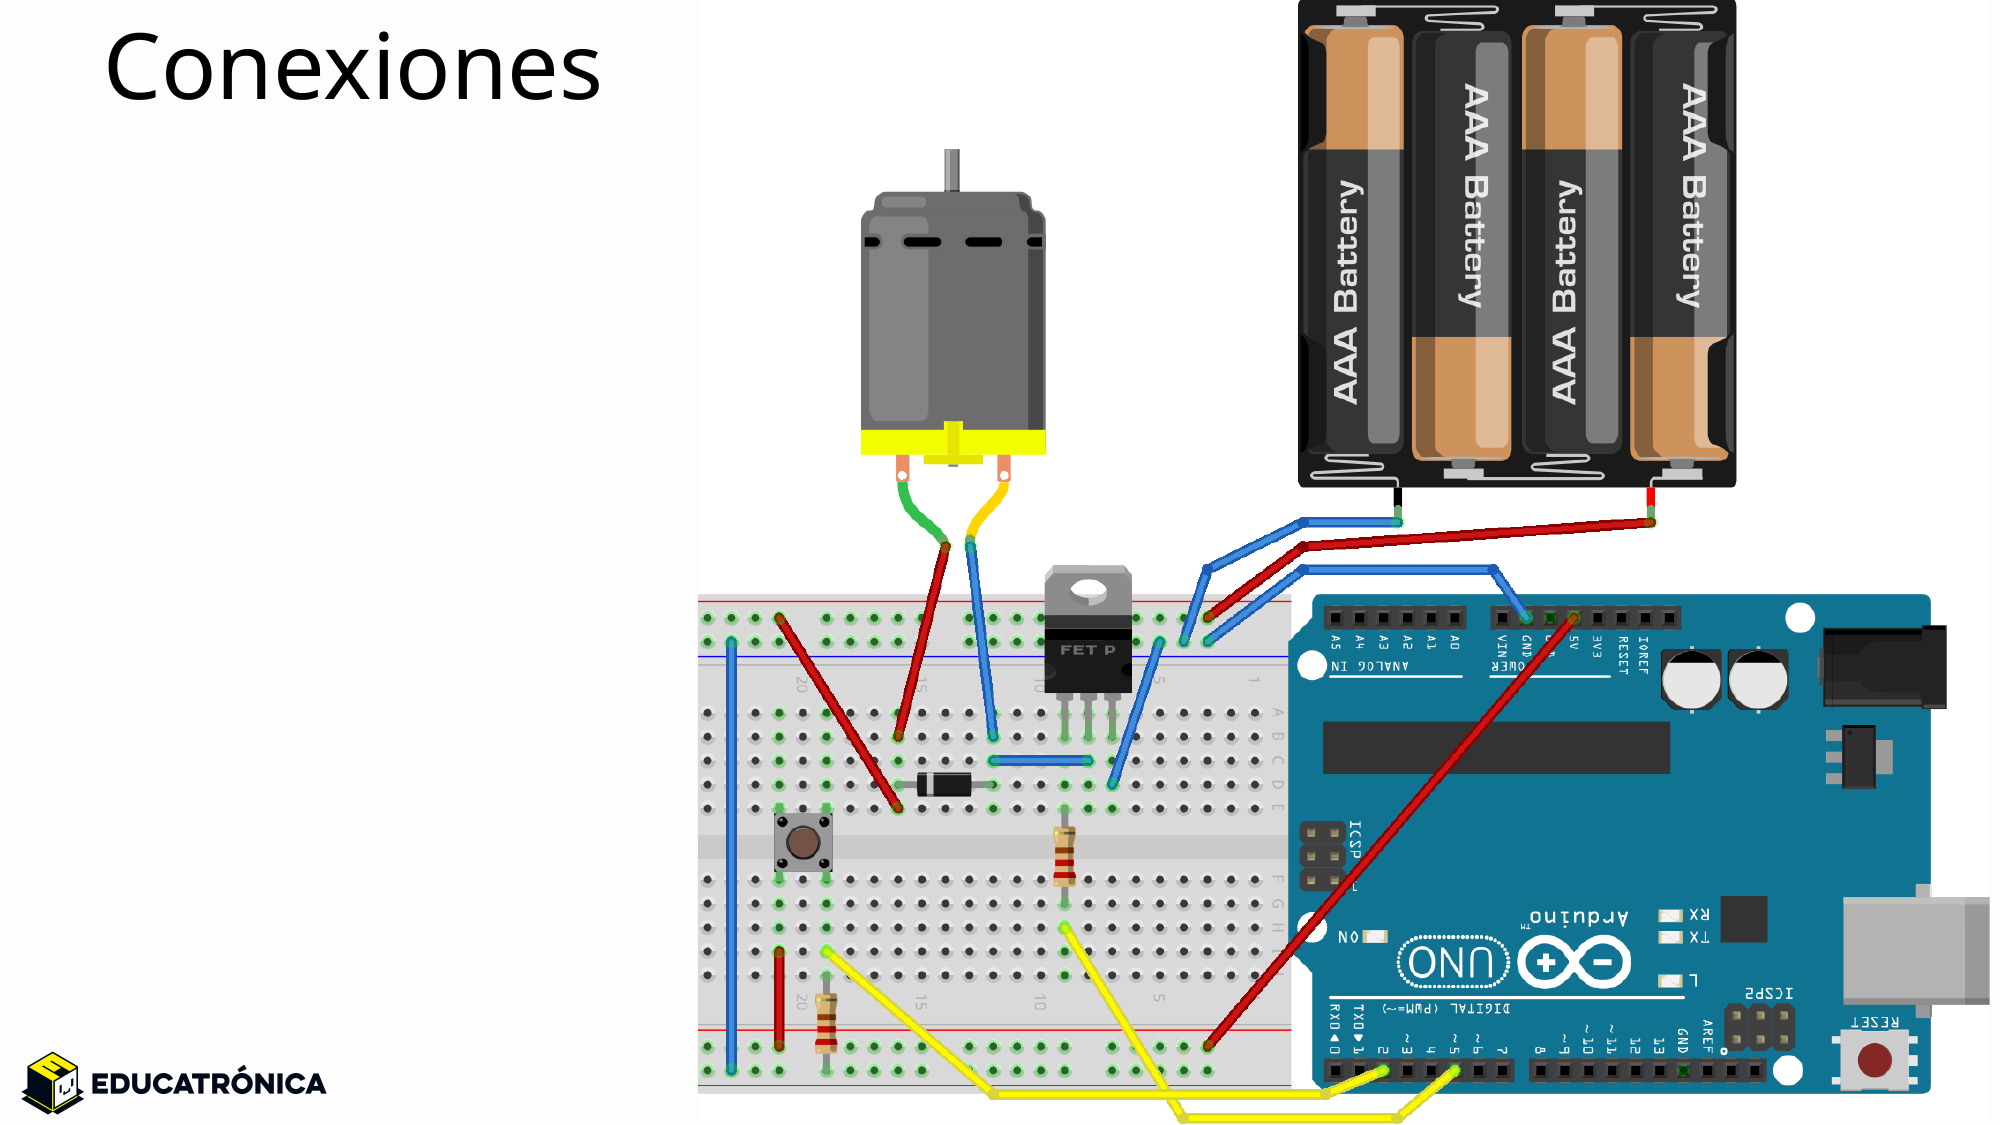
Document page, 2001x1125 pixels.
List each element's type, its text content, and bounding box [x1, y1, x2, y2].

title Conexiones [88, 7, 697, 133]
picture [19, 1048, 330, 1118]
picture [697, 0, 1990, 1124]
